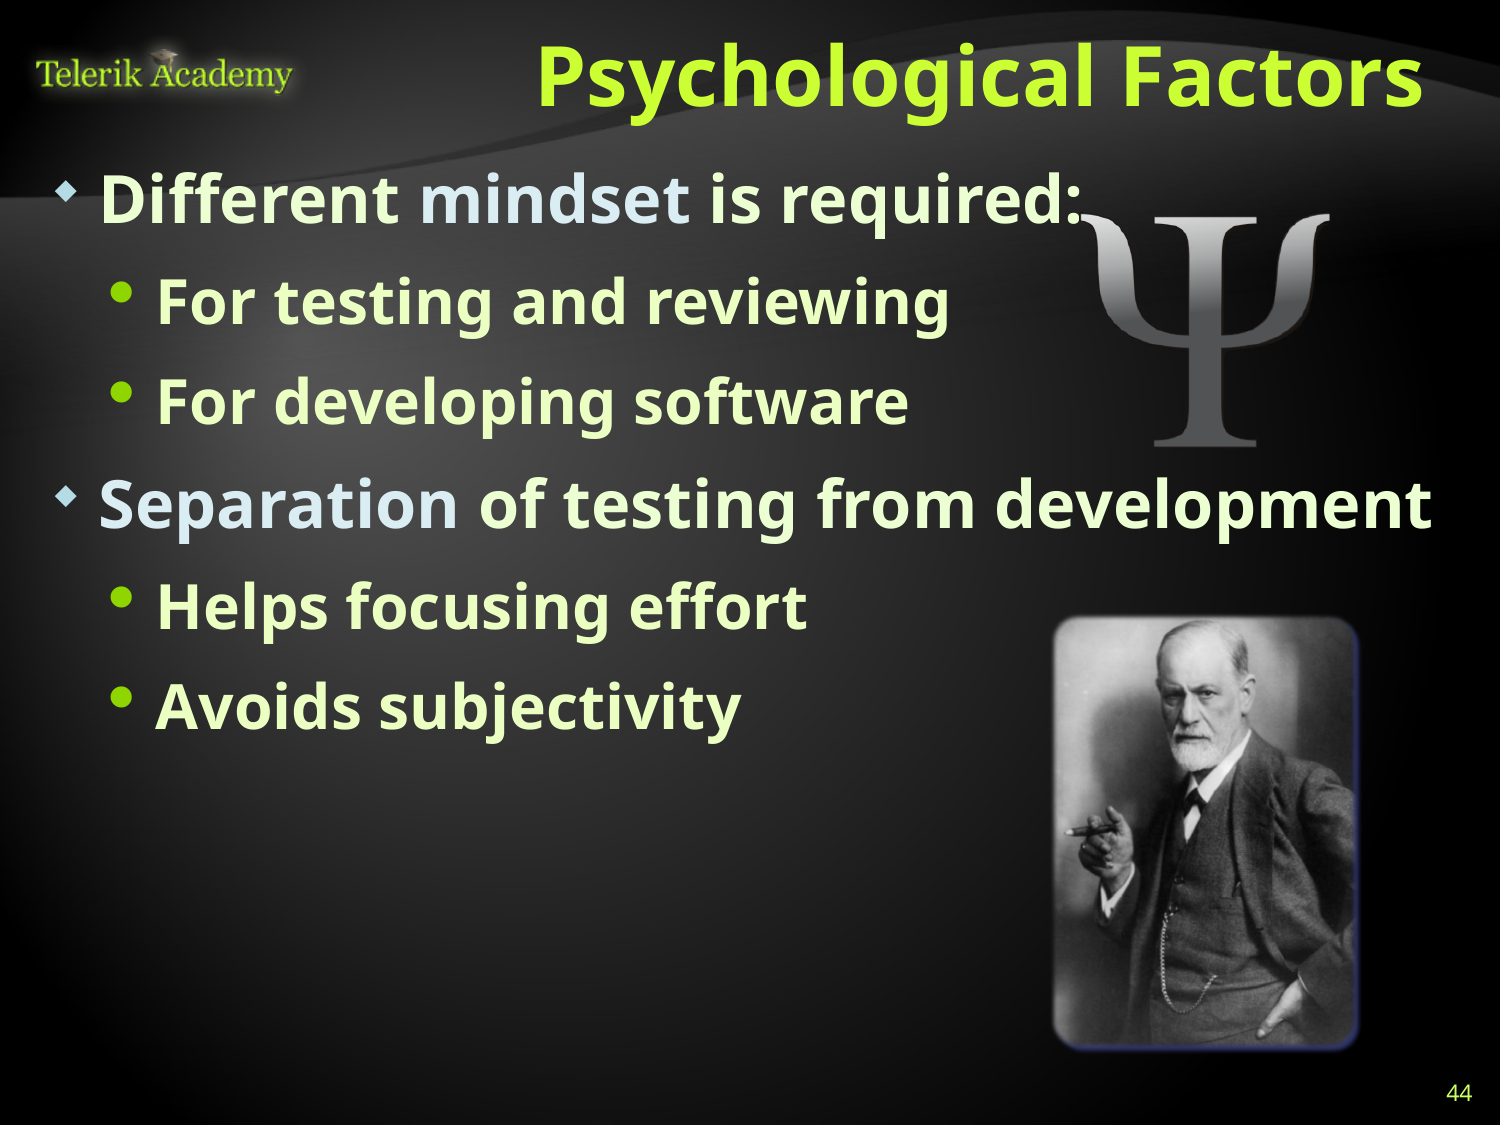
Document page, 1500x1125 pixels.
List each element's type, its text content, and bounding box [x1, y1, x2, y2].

list Different mindset is required: For testing and reviewing For developing software Separation of testing from development Helps focusing effort Avoids subjectivity [37, 149, 1463, 1100]
picture [0, 0, 1500, 1125]
slide_number 44 [1412, 1074, 1488, 1113]
title Psychological Factors [300, 12, 1463, 149]
